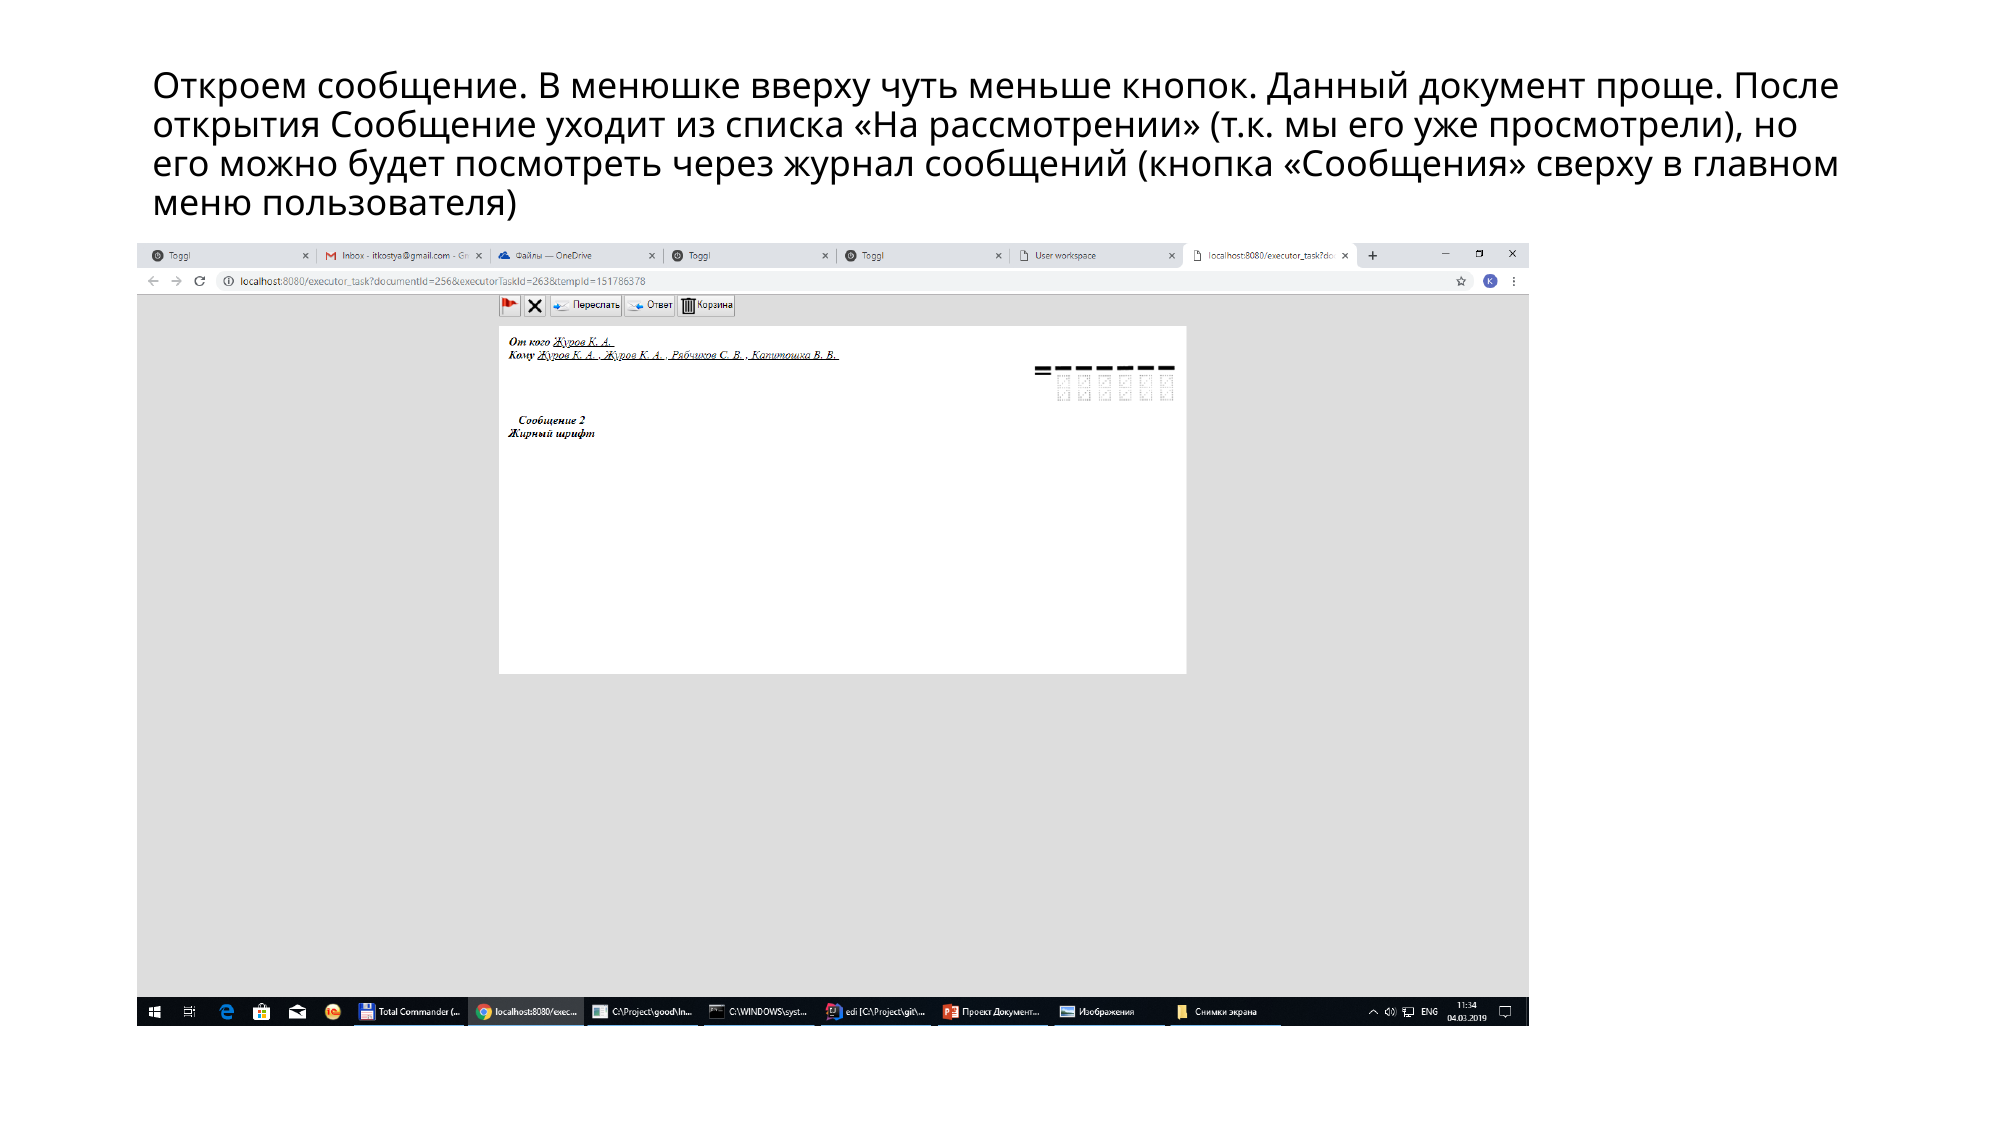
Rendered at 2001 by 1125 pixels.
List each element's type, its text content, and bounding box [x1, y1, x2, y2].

title Откроем сообщение. В менюшке вверху чуть меньше кнопок. Данный документ проще. После открытия Сообщение уходит из списка «На рассмотрении» (т.к. мы его уже просмотрели), но его можно будет посмотреть через журнал сообщений (кнопка «Сообщения» сверху в главном меню пользователя) [137, 59, 1863, 232]
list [137, 243, 1529, 1026]
